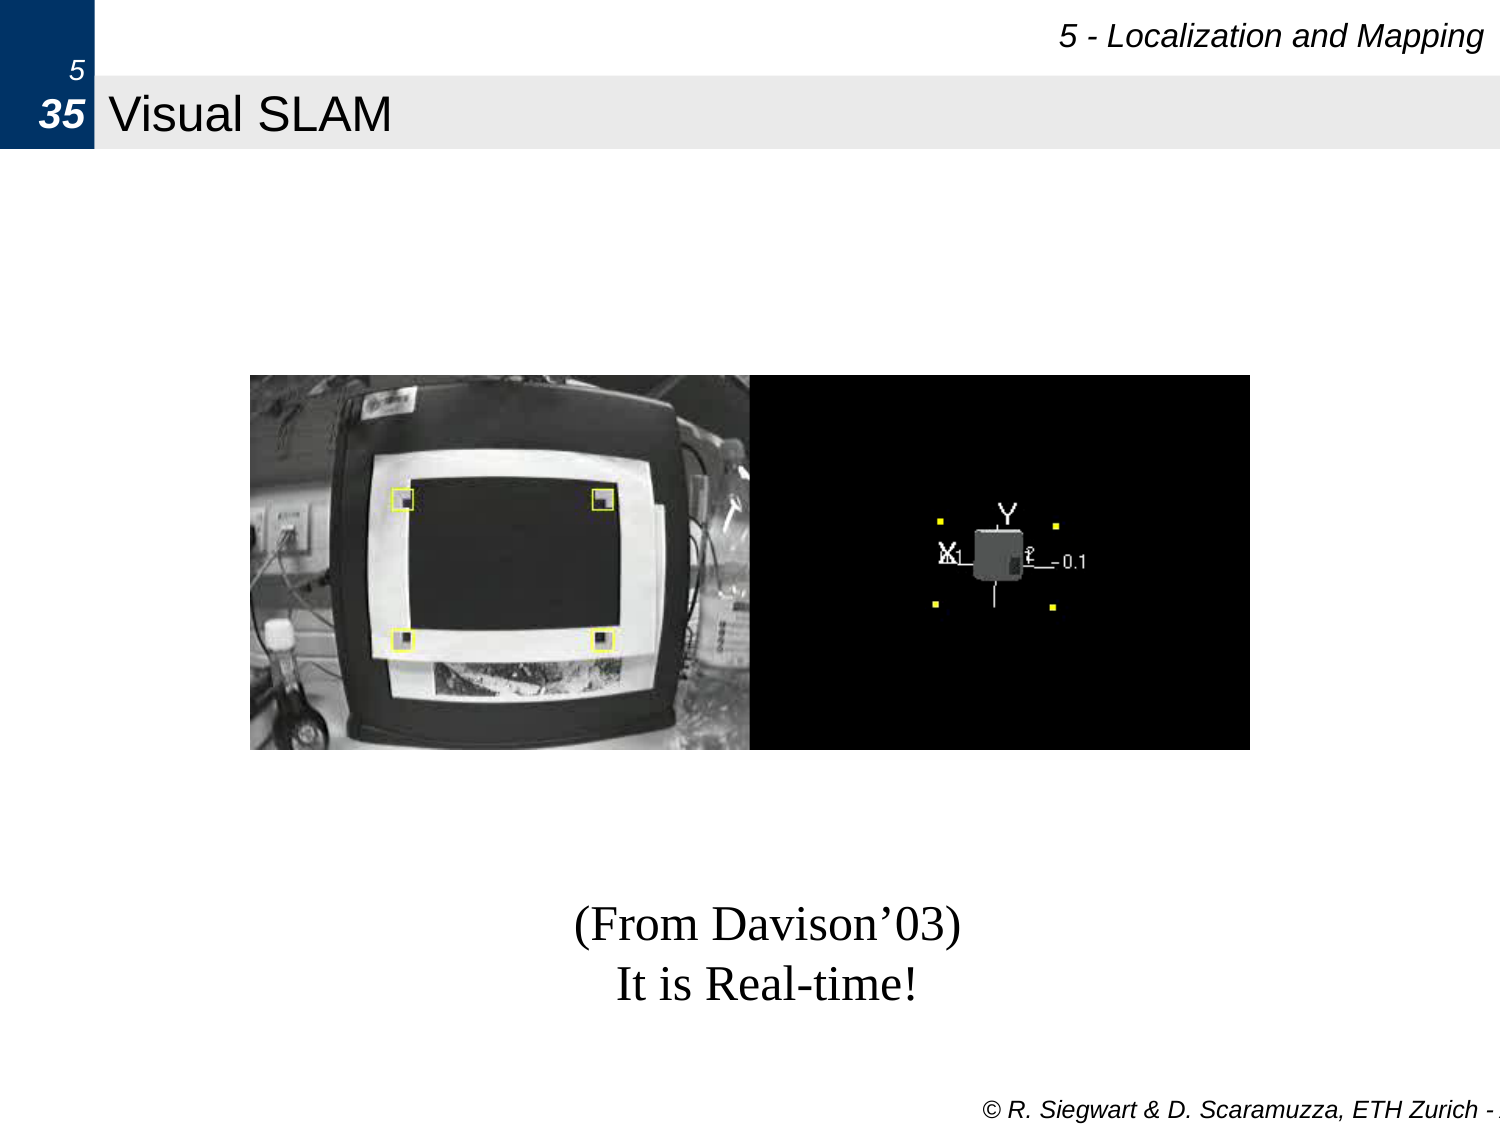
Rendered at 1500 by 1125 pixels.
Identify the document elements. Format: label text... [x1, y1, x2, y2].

title Visual SLAM [94, 75, 1500, 149]
text_box (From Davison’03) It is Real-time! [433, 882, 1102, 1018]
footer 5 - Localization and Mapping [382, 5, 1500, 68]
slide_number 5 35 [0, 43, 101, 150]
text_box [249, 374, 1251, 751]
